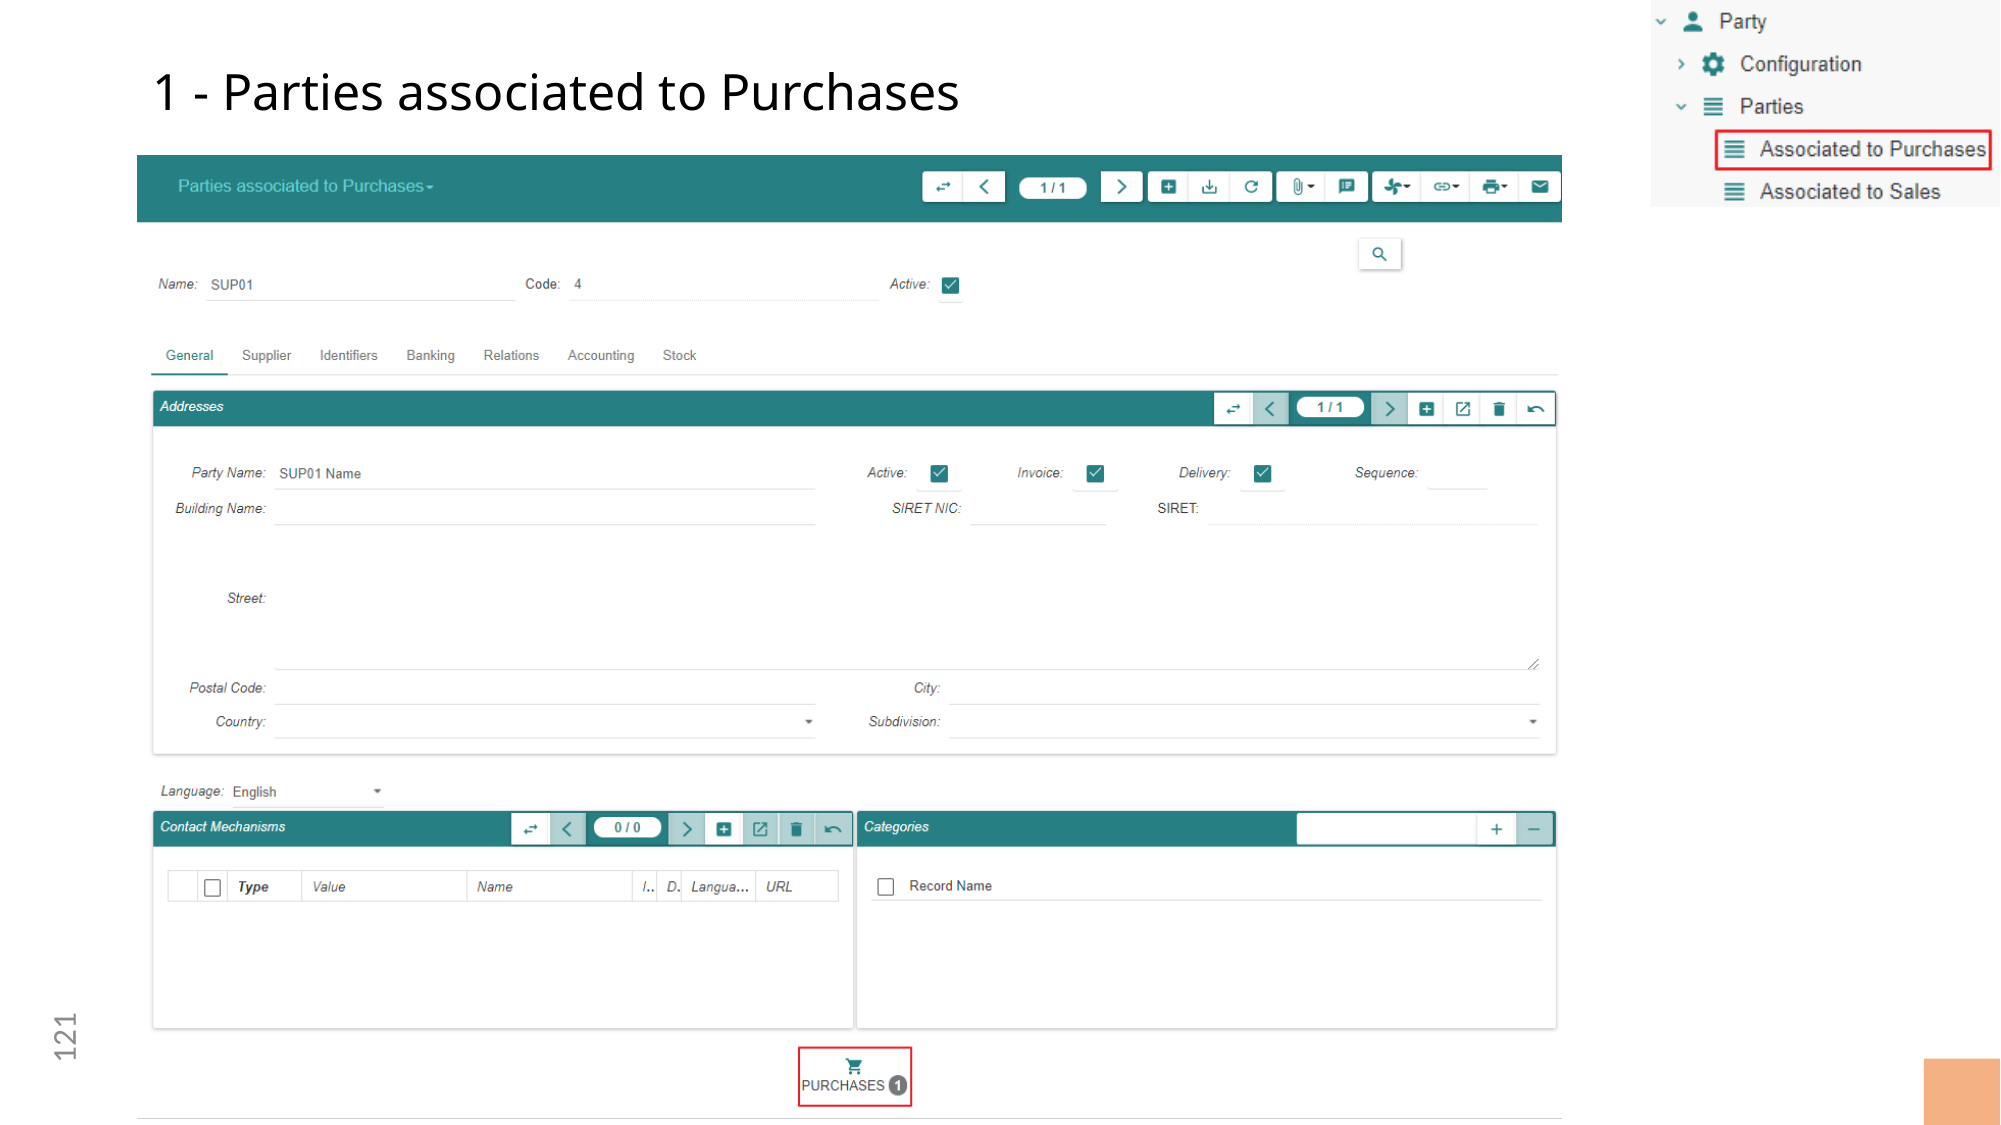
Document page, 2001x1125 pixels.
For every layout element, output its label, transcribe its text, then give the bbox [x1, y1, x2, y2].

picture [137, 155, 1562, 1119]
title 1 - Parties associated to Purchases [137, 59, 1651, 136]
text_box [1923, 1058, 2000, 1125]
picture [1651, 0, 2000, 207]
slide_number 121 [32, 969, 93, 1108]
